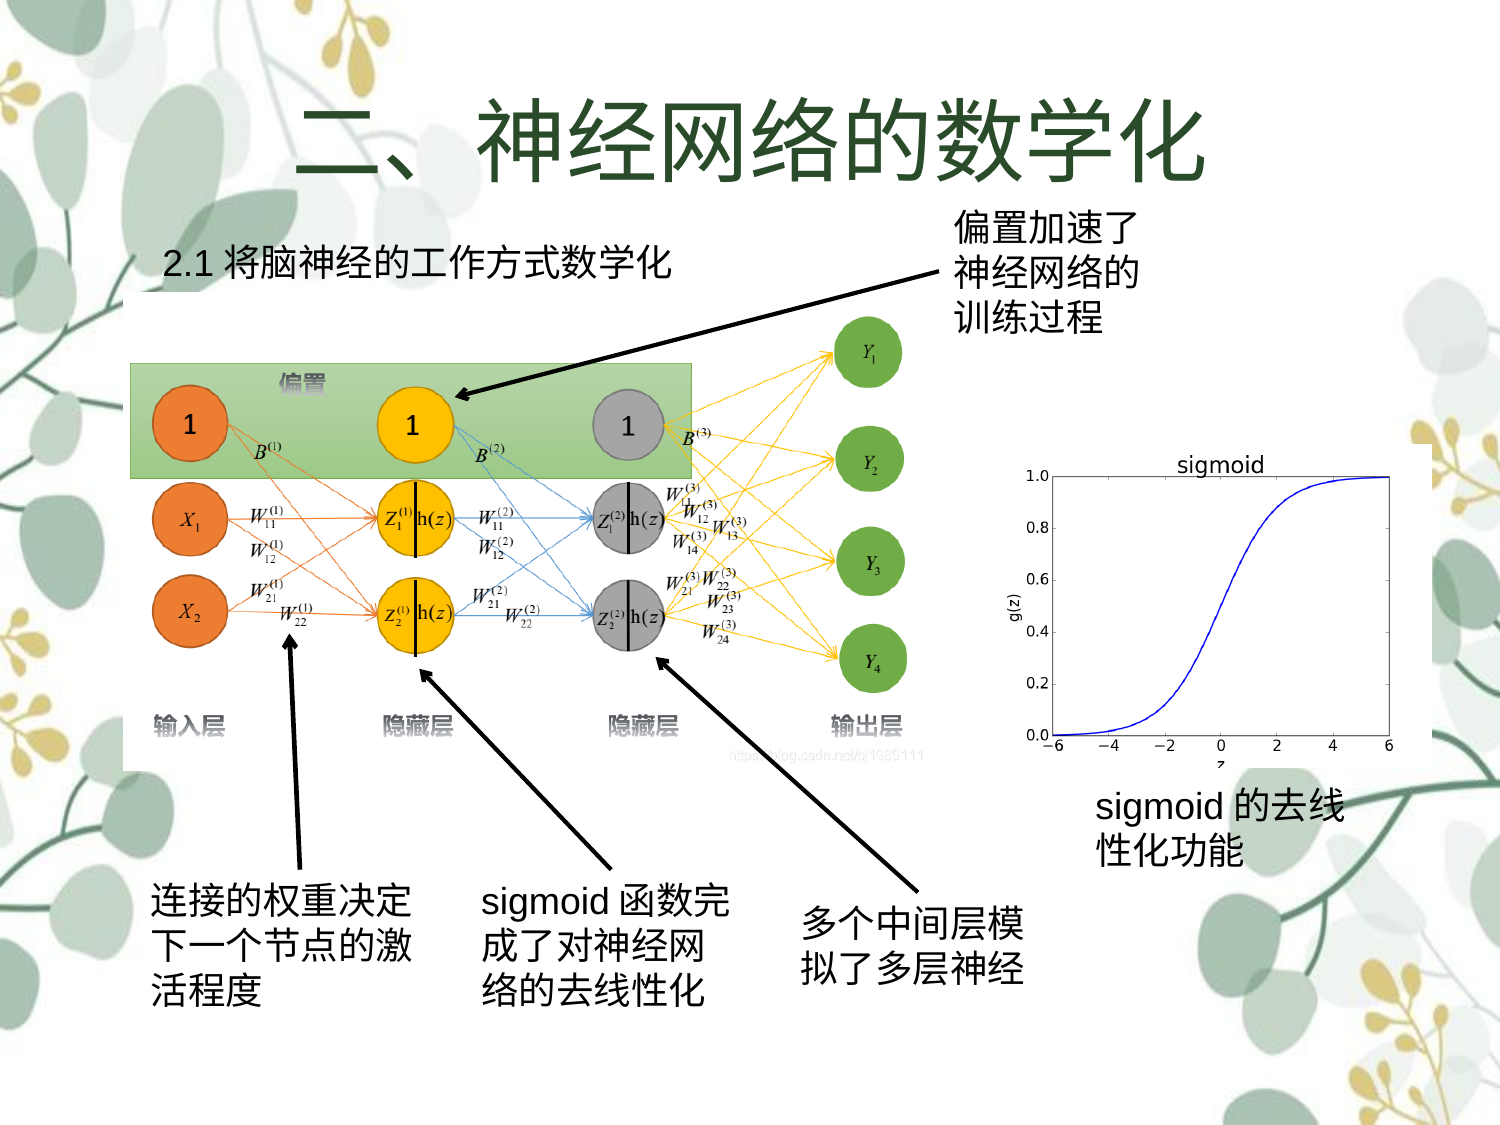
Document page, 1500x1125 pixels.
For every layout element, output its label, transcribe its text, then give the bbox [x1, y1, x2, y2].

text_box sigmoid函数完成了对神经网络的去线性化 [466, 869, 756, 1020]
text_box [419, 668, 612, 870]
text_box 连接的权重决定下一个节点的激活程度 [135, 869, 465, 1020]
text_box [289, 633, 300, 870]
text_box 2.1将脑神经的工作方式数学化 [147, 231, 750, 292]
picture [0, 0, 1500, 1125]
text_box sigmoid的去线性化功能 [1080, 775, 1386, 880]
text_box 多个中间层模拟了多层神经 [785, 892, 1051, 998]
text_box 二、神经网络的数学化 [74, 45, 1425, 233]
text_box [454, 271, 939, 398]
text_box 偏置加速了神经网络的训练过程 [939, 196, 1184, 347]
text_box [655, 656, 918, 893]
